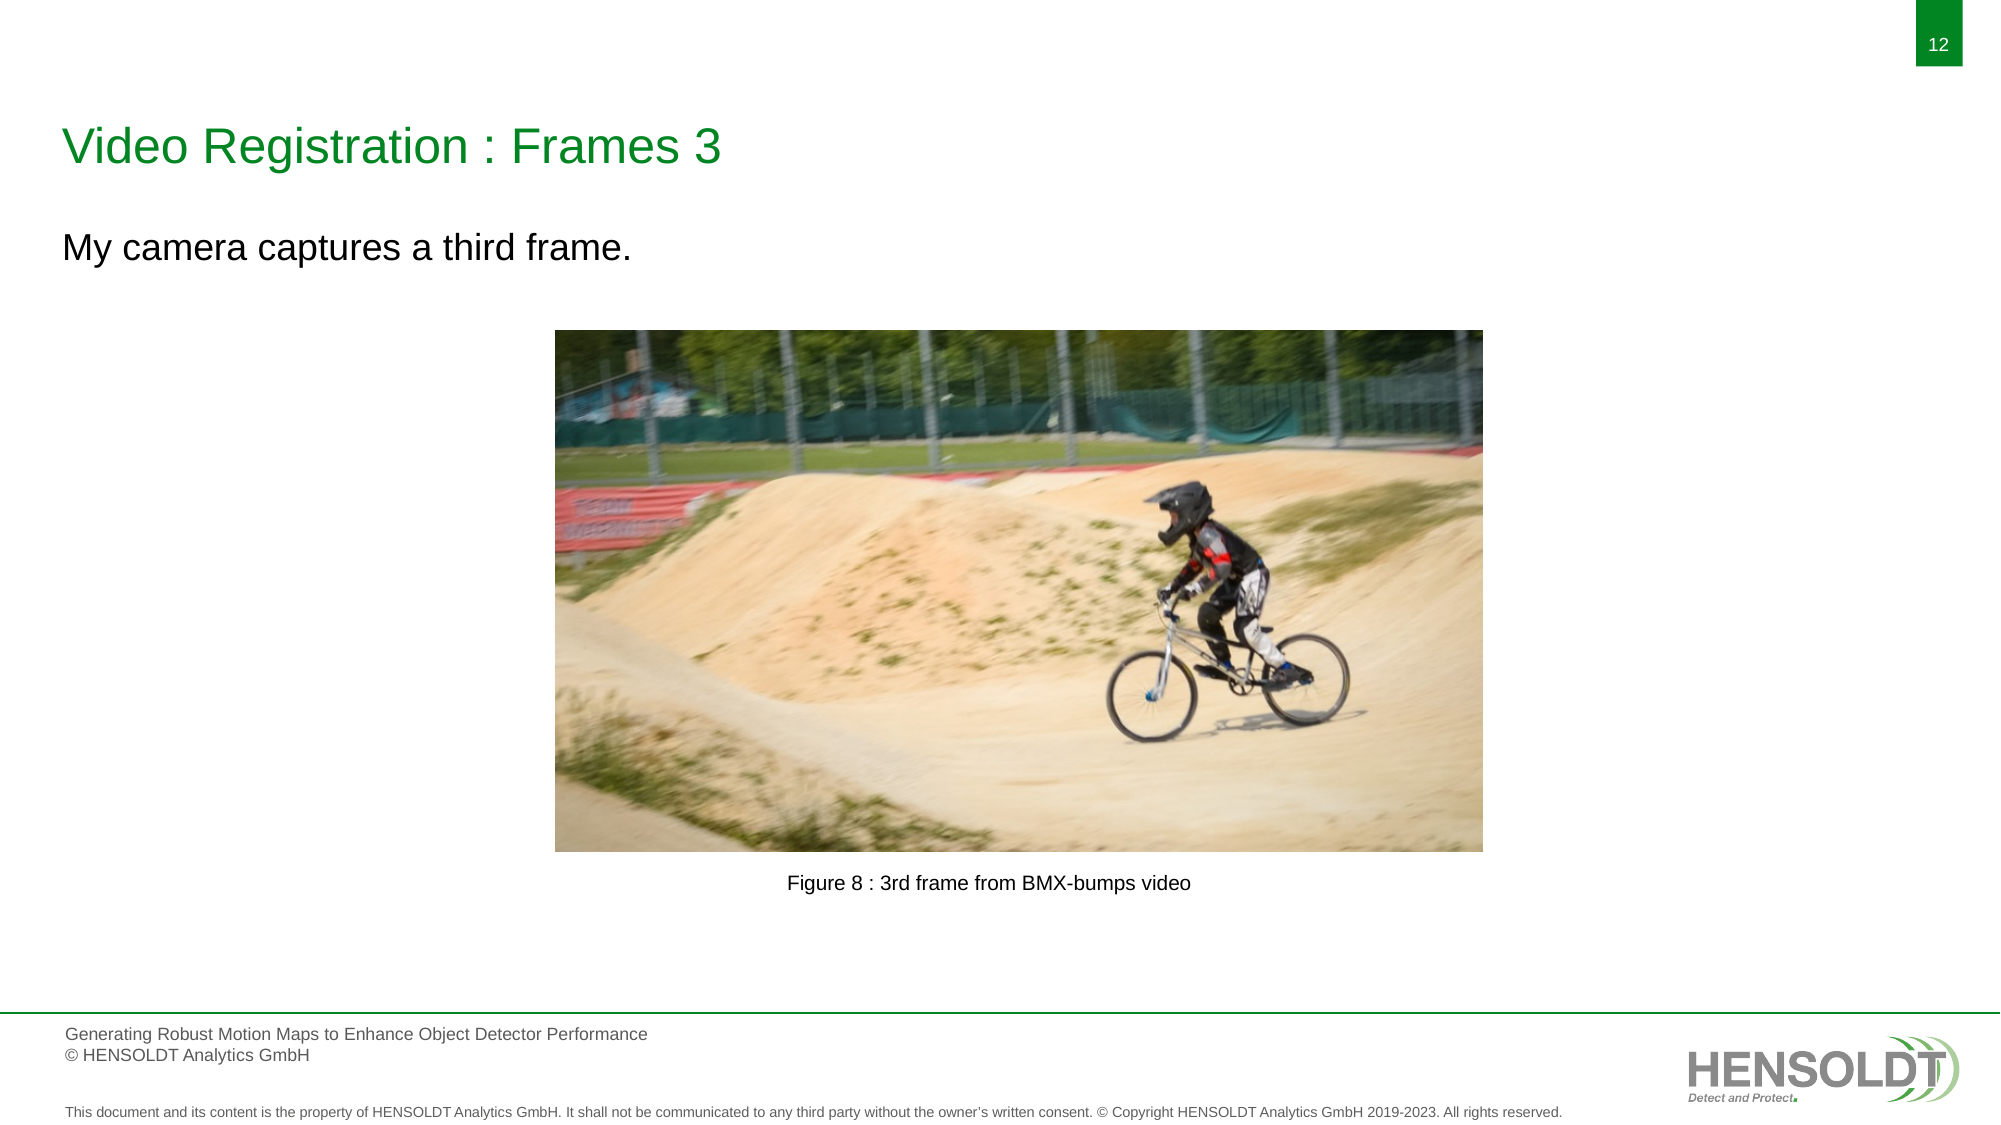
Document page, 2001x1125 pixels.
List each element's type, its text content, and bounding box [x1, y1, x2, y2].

picture [554, 330, 1483, 852]
text_box Video Registration : Frames 3 [46, 118, 1772, 178]
text_box My camera captures a third frame. [47, 212, 1902, 260]
picture [1634, 1004, 2001, 1125]
text_box Figure 8 : 3rd frame from BMX-bumps video [772, 862, 1323, 949]
